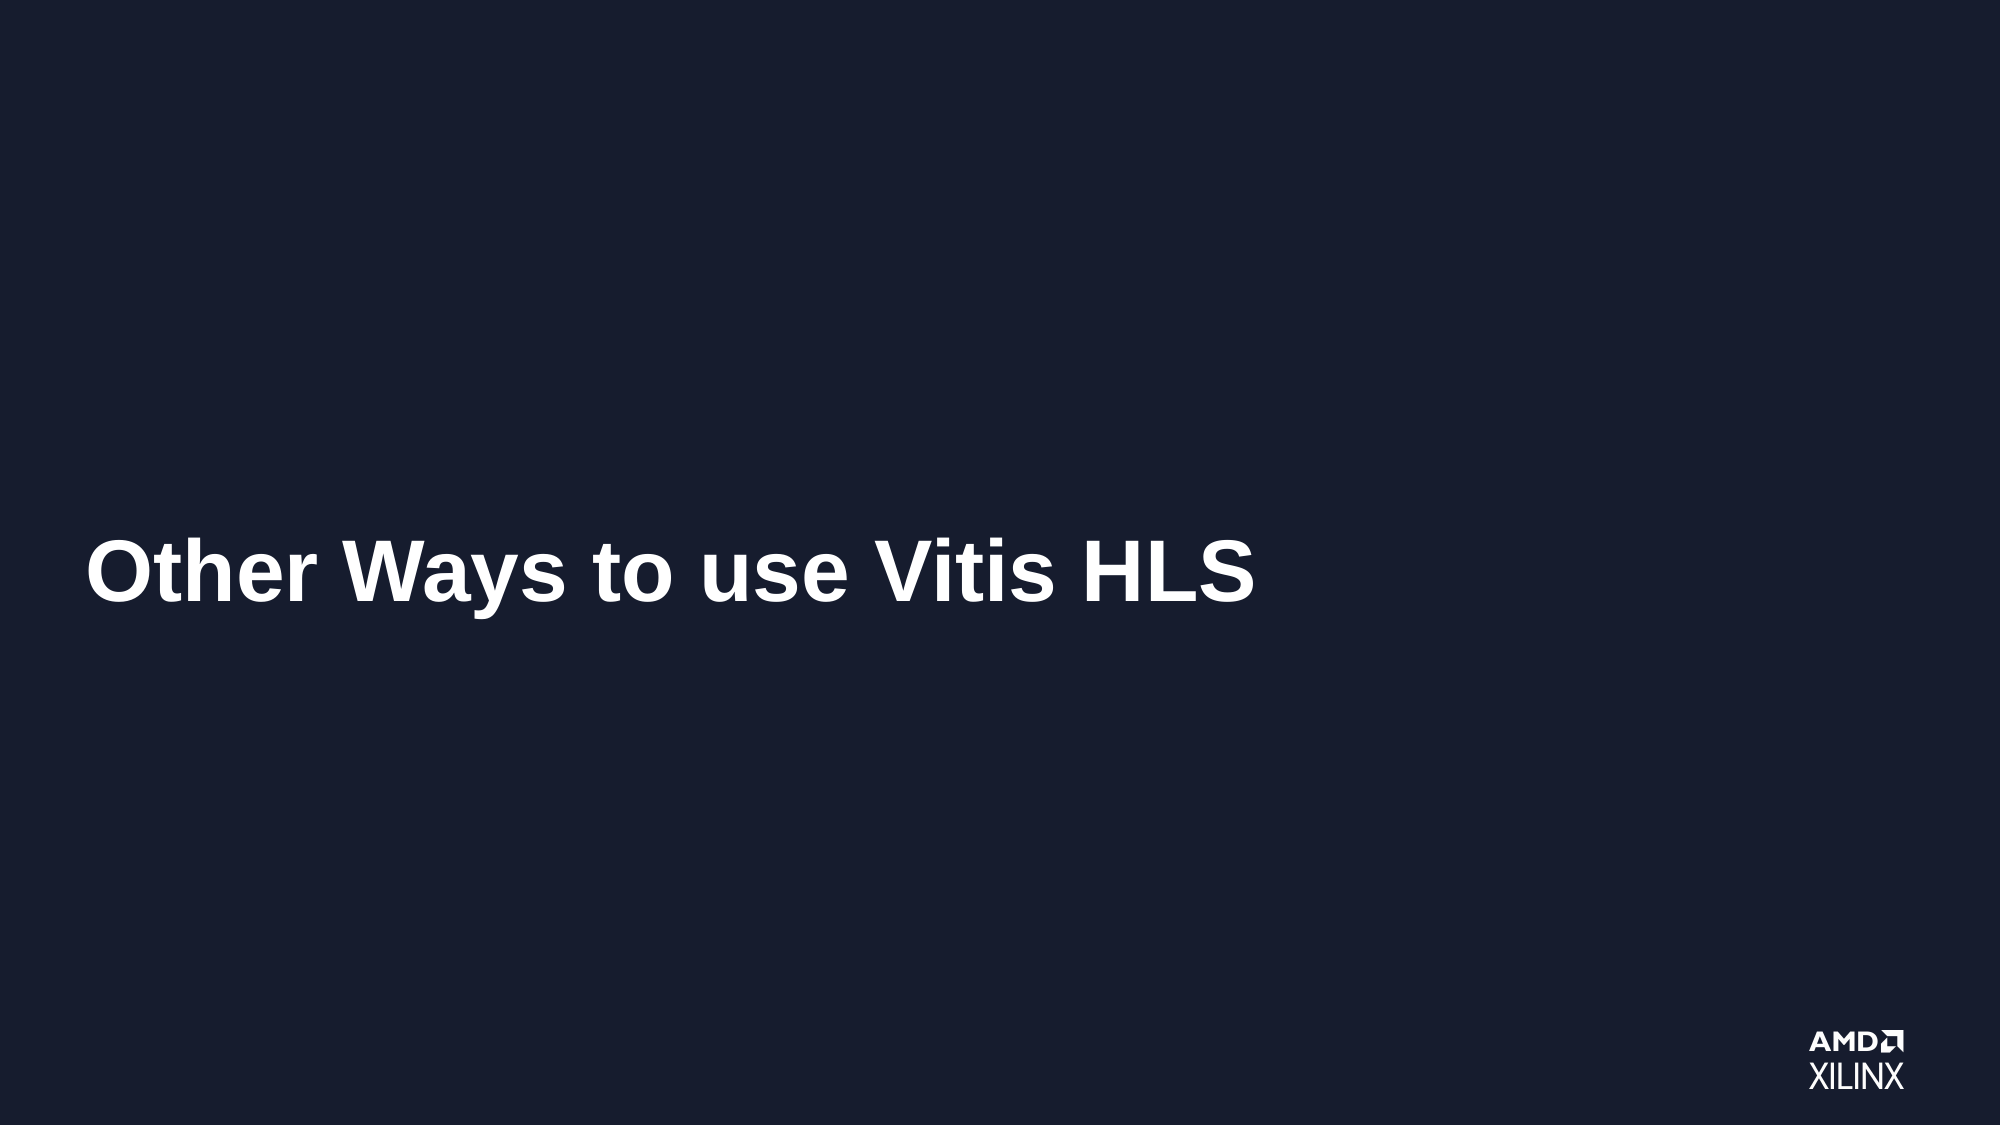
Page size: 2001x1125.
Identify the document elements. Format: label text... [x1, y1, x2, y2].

picture [1809, 1030, 1904, 1089]
title Other Ways to use Vitis HLS [70, 512, 1891, 628]
